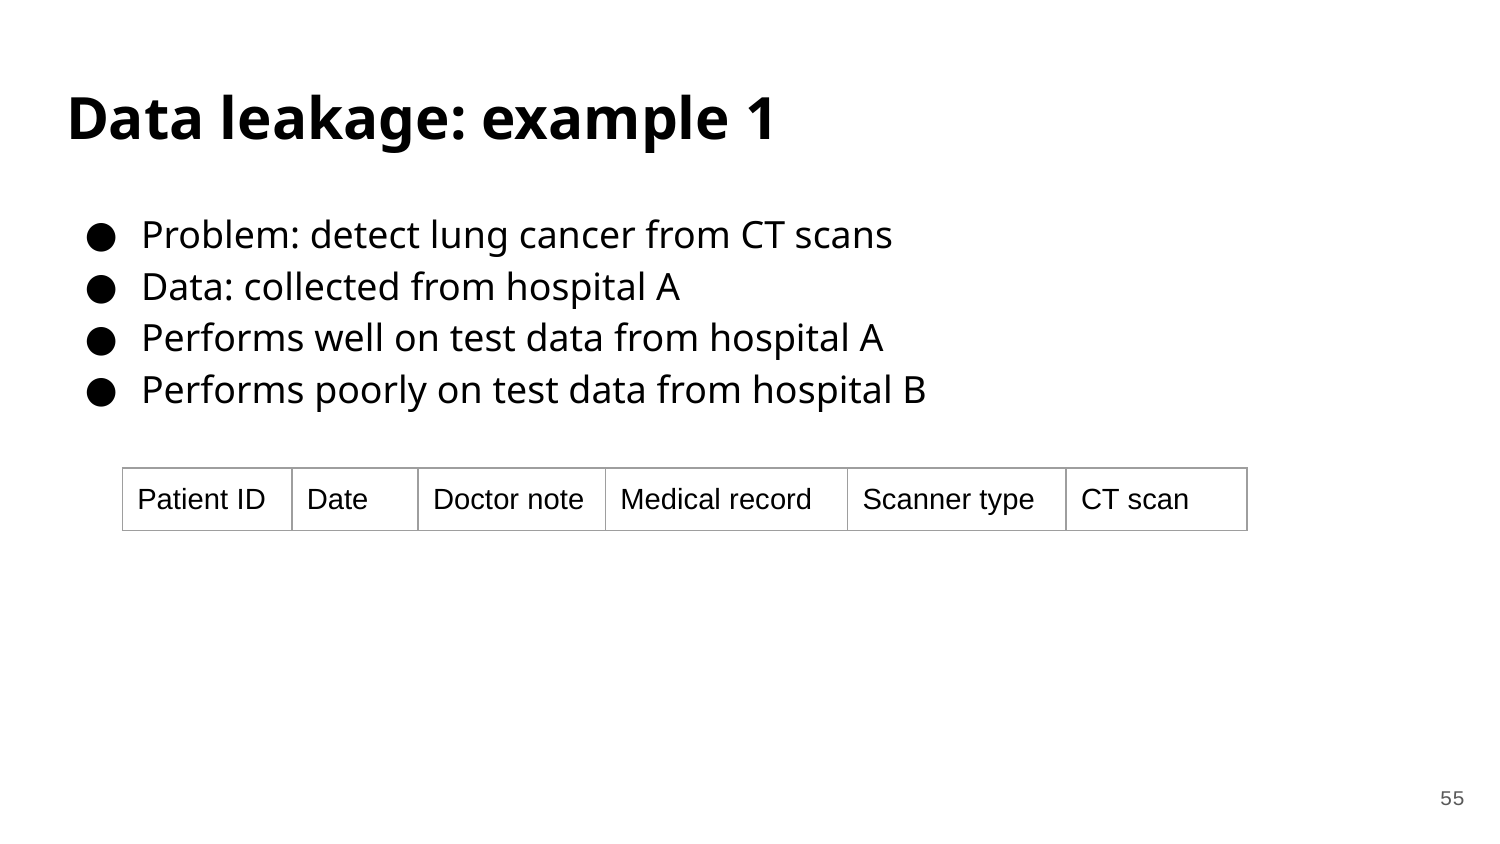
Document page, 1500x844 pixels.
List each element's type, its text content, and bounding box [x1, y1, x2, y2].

list Problem: detect lung cancer from CT scans Data: collected from hospital A Performs well on test data from hospital A Performs poorly on test data from hospital B [51, 189, 1449, 422]
slide_number ‹#› [1389, 764, 1480, 830]
table_header Scanner type [848, 469, 1065, 530]
table_header Date [293, 469, 417, 530]
title Data leakage: example 1 [51, 66, 1449, 161]
table_header Medical record [606, 469, 847, 530]
table_header CT scan [1067, 469, 1246, 530]
table_header Doctor note [419, 469, 605, 530]
table_header Patient ID [123, 469, 291, 530]
